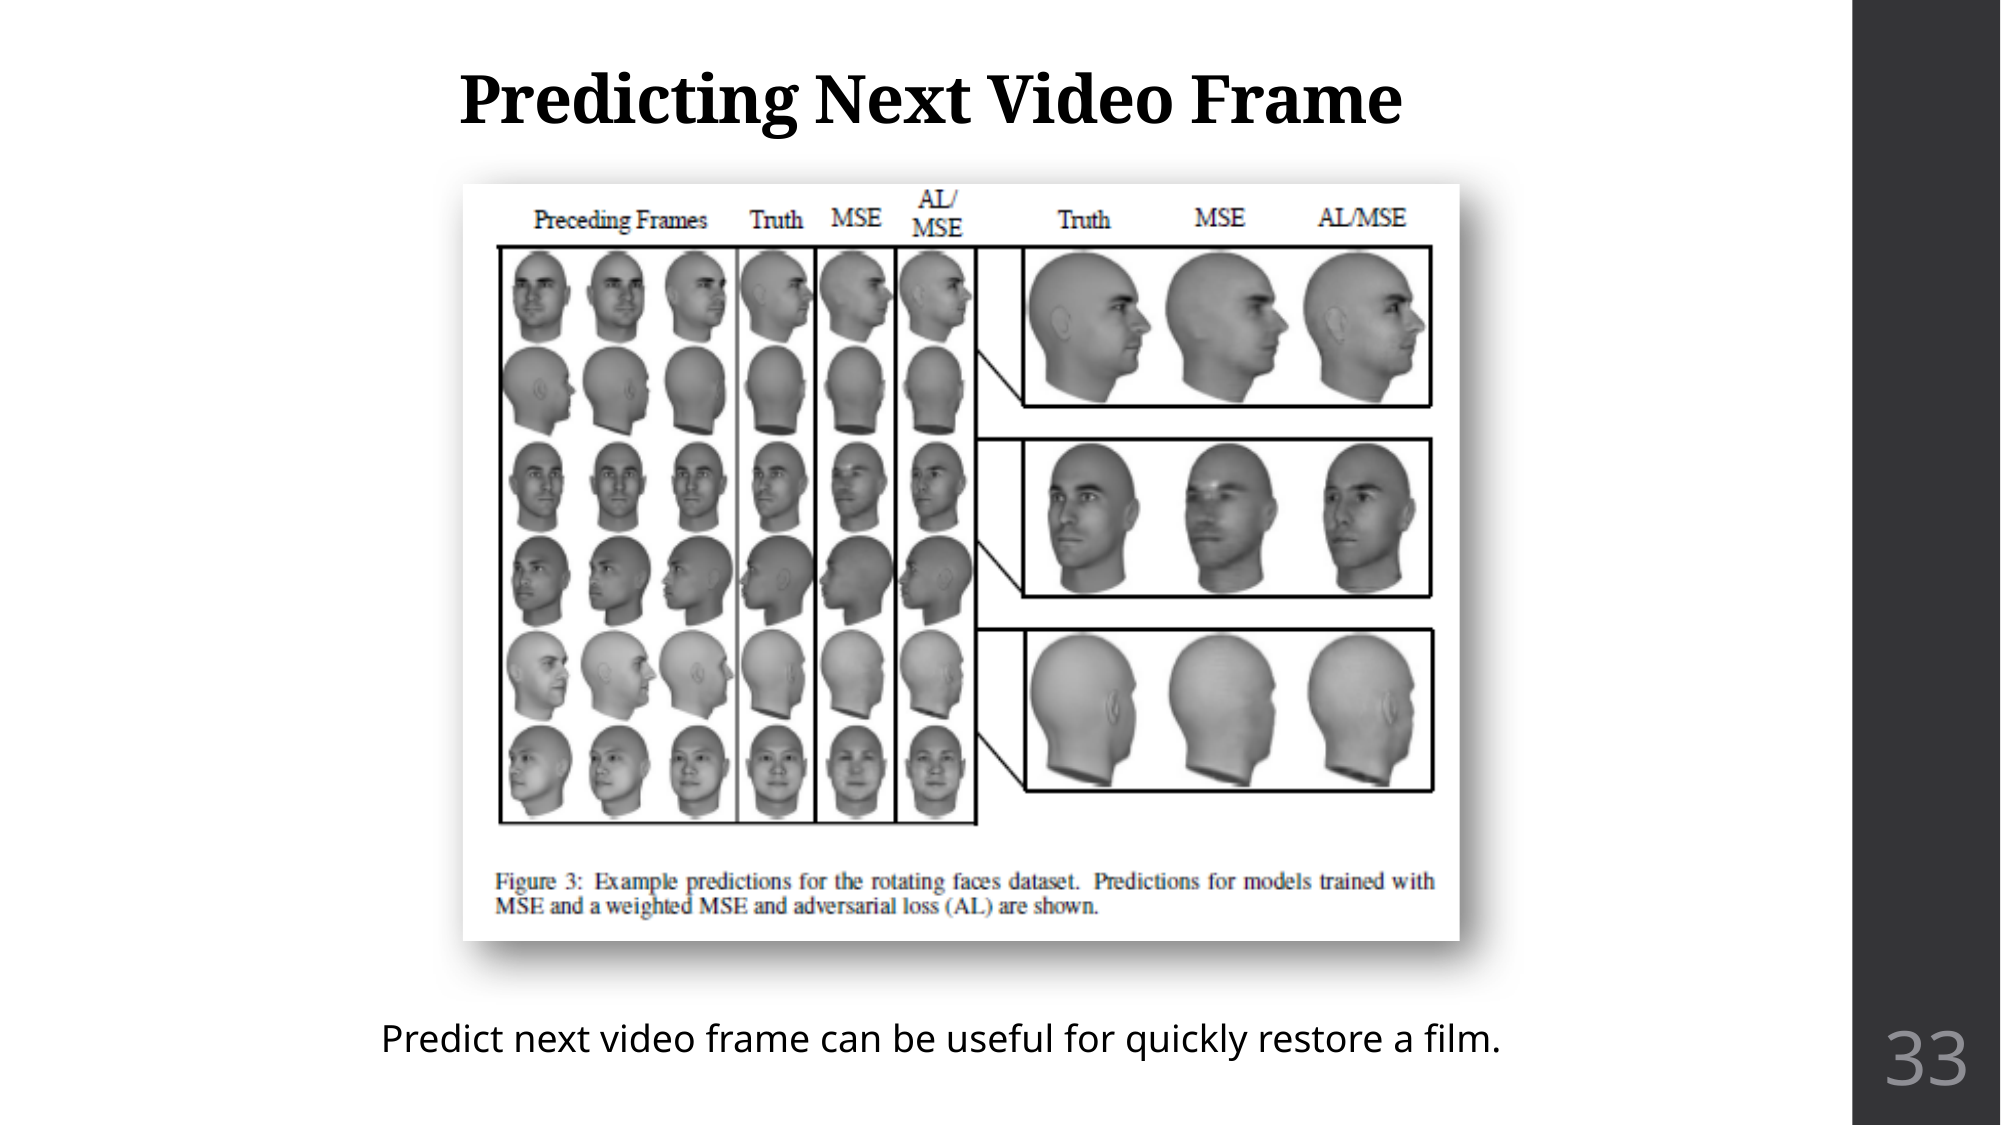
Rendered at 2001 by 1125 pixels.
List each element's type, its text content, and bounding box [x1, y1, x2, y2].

picture [462, 183, 1460, 942]
slide_number 33 [1852, 1012, 2000, 1110]
text_box Predict next video frame can be useful for quickly restore a film. [366, 1007, 1951, 1113]
title Predicting Next Video Frame [444, 11, 2000, 146]
